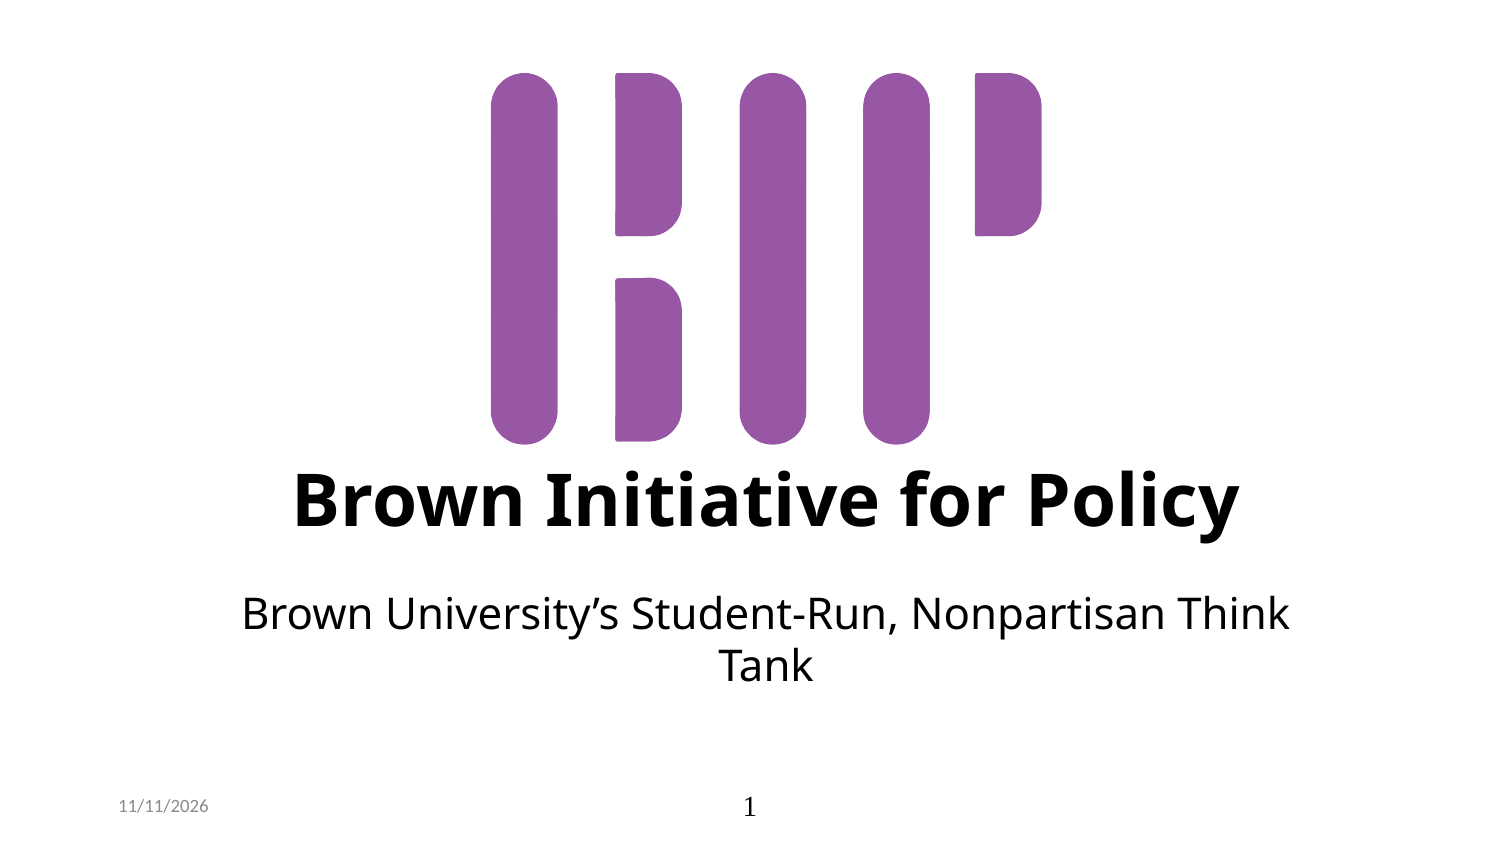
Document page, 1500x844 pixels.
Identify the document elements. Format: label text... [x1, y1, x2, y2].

picture [362, 0, 1170, 633]
footer 1 [496, 782, 1004, 827]
text_box Brown Initiative for Policy Brown University’s Student-Run, Nonpartisan Think Tank [202, 355, 1330, 789]
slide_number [103, 782, 441, 827]
